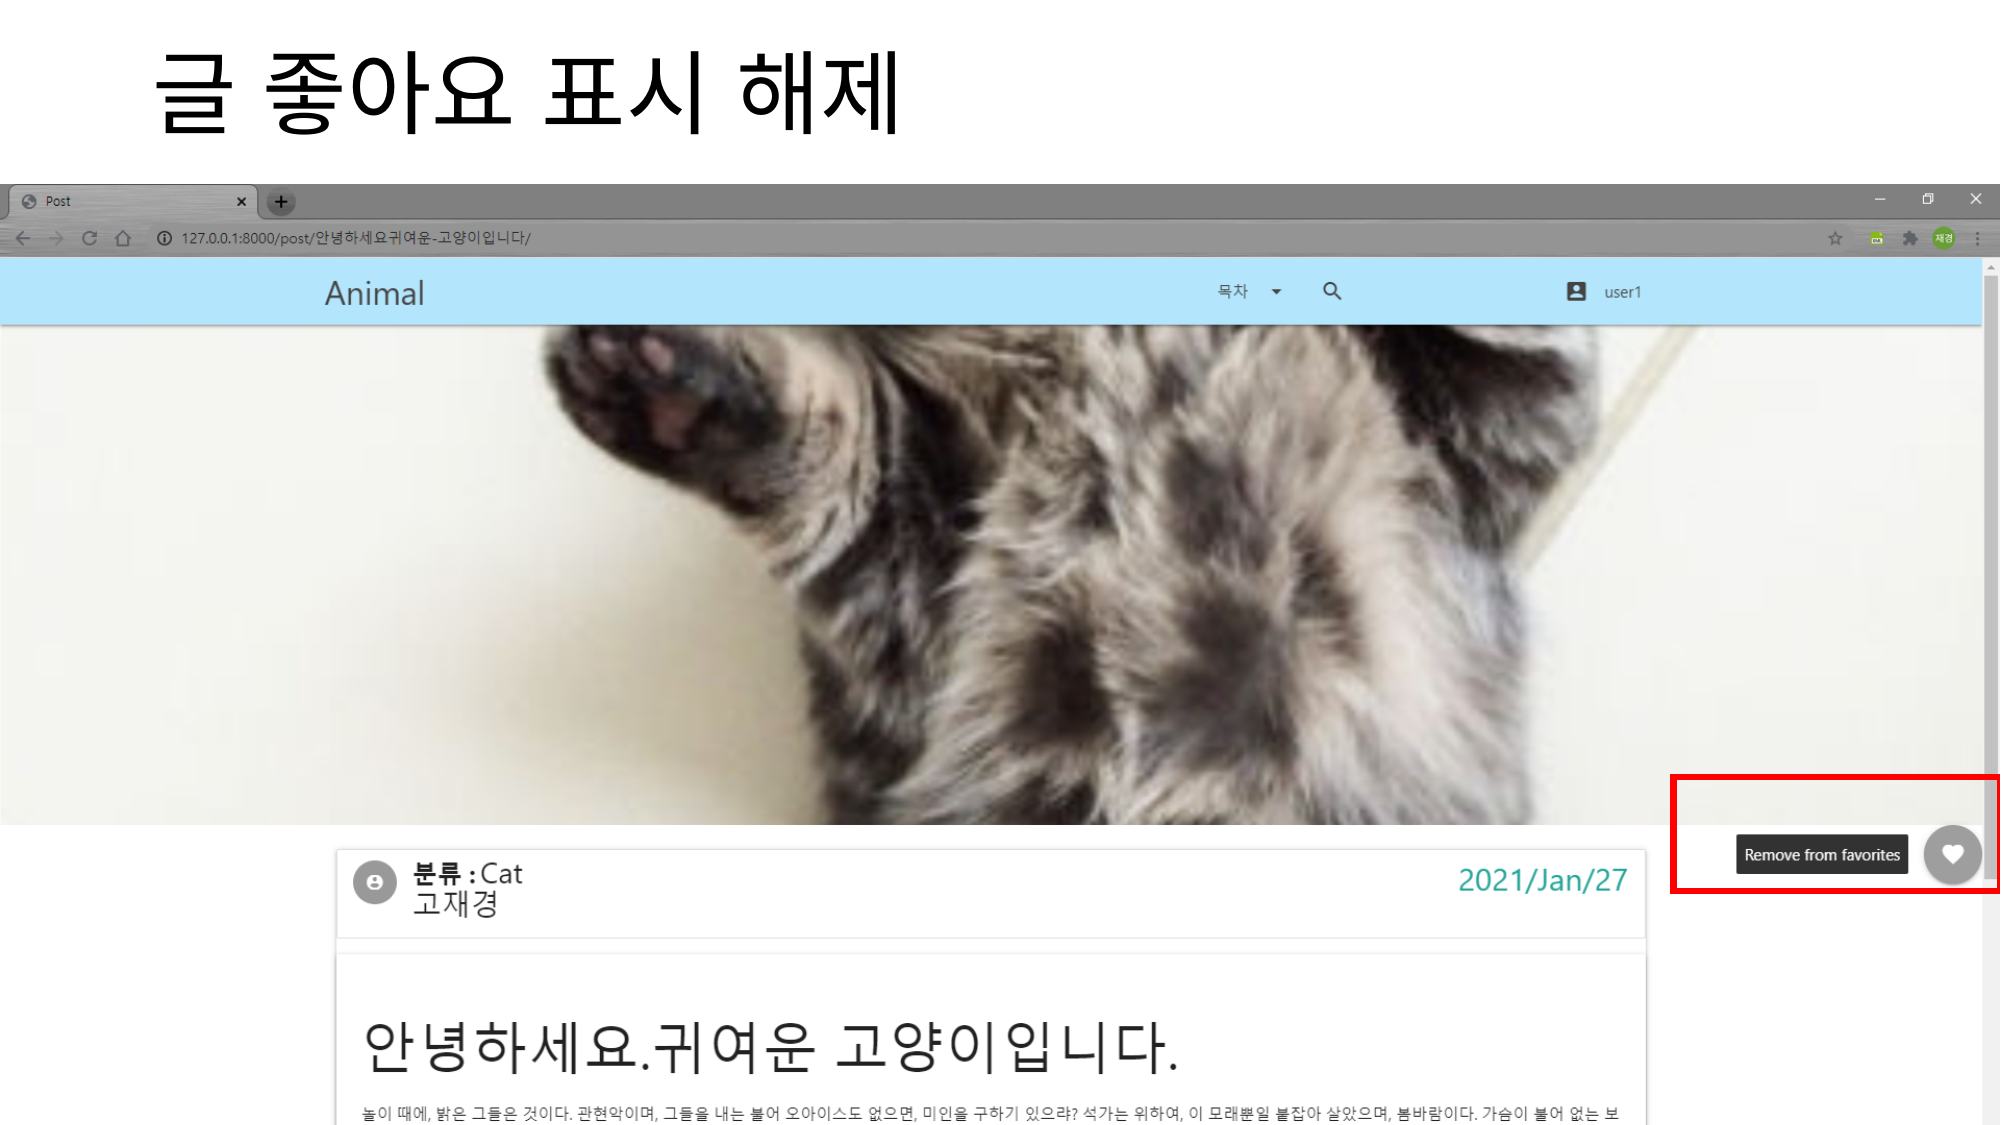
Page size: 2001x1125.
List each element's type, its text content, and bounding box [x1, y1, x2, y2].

title 글 좋아요 표시 해제 [137, 11, 1863, 184]
picture [0, 184, 2000, 1125]
